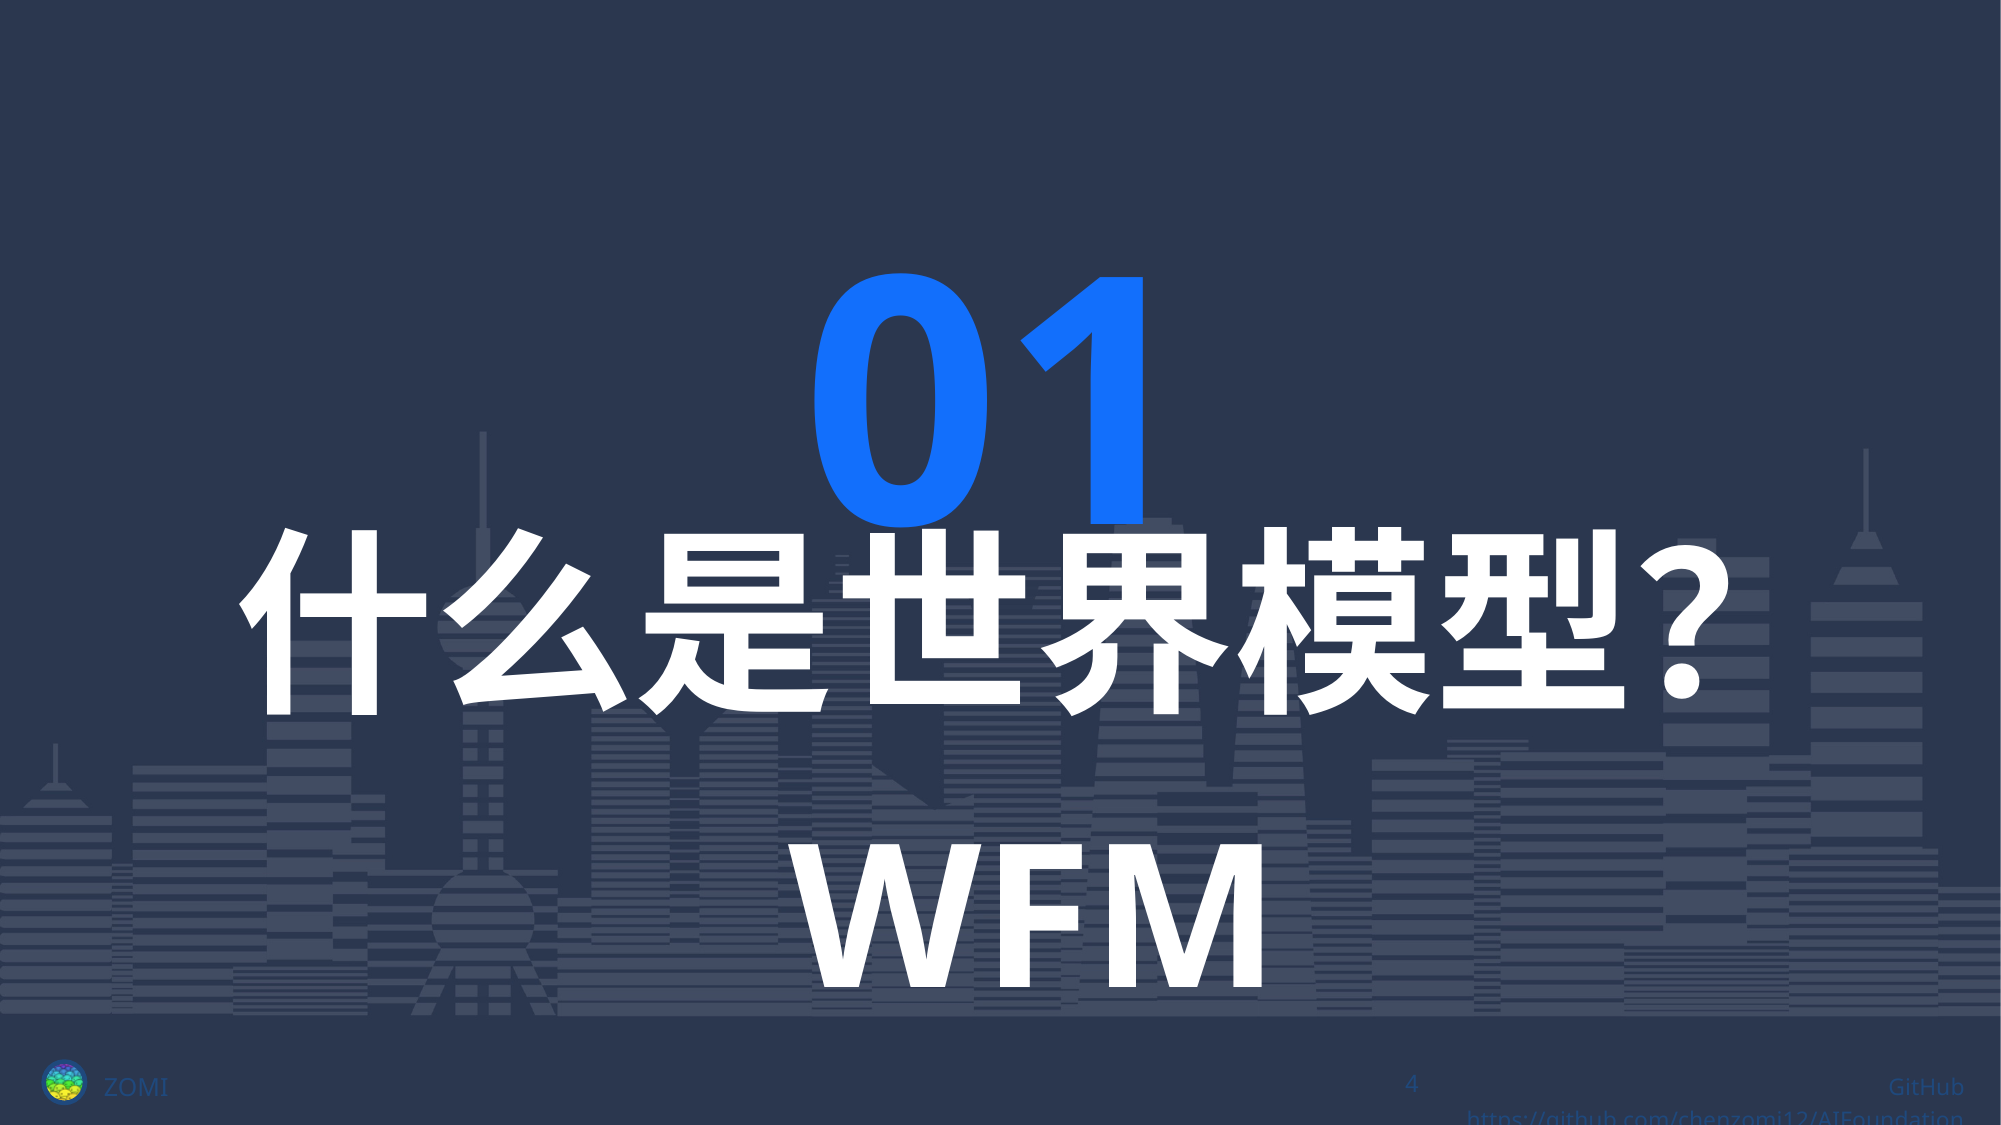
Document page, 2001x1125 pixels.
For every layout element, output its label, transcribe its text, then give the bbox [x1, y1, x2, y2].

picture [1548, 1117, 1555, 1125]
picture [1470, 1117, 1476, 1125]
picture [1938, 1117, 1946, 1125]
picture [1897, 1117, 1904, 1125]
picture [1578, 1117, 1584, 1125]
picture [1855, 1117, 1863, 1125]
picture [0, 0, 2001, 1125]
picture [1884, 1117, 1890, 1125]
picture [1953, 1117, 1959, 1125]
picture [1637, 1117, 1645, 1125]
picture [1693, 1117, 1699, 1125]
picture [1759, 1117, 1765, 1125]
picture [1606, 1117, 1613, 1125]
text_box 01 [787, 171, 1213, 490]
picture [1501, 1117, 1508, 1125]
picture [1652, 1117, 1658, 1125]
text_box 什么是世界模型？ WFM [203, 490, 1866, 1036]
picture [1744, 1117, 1752, 1125]
picture [1720, 1117, 1726, 1125]
